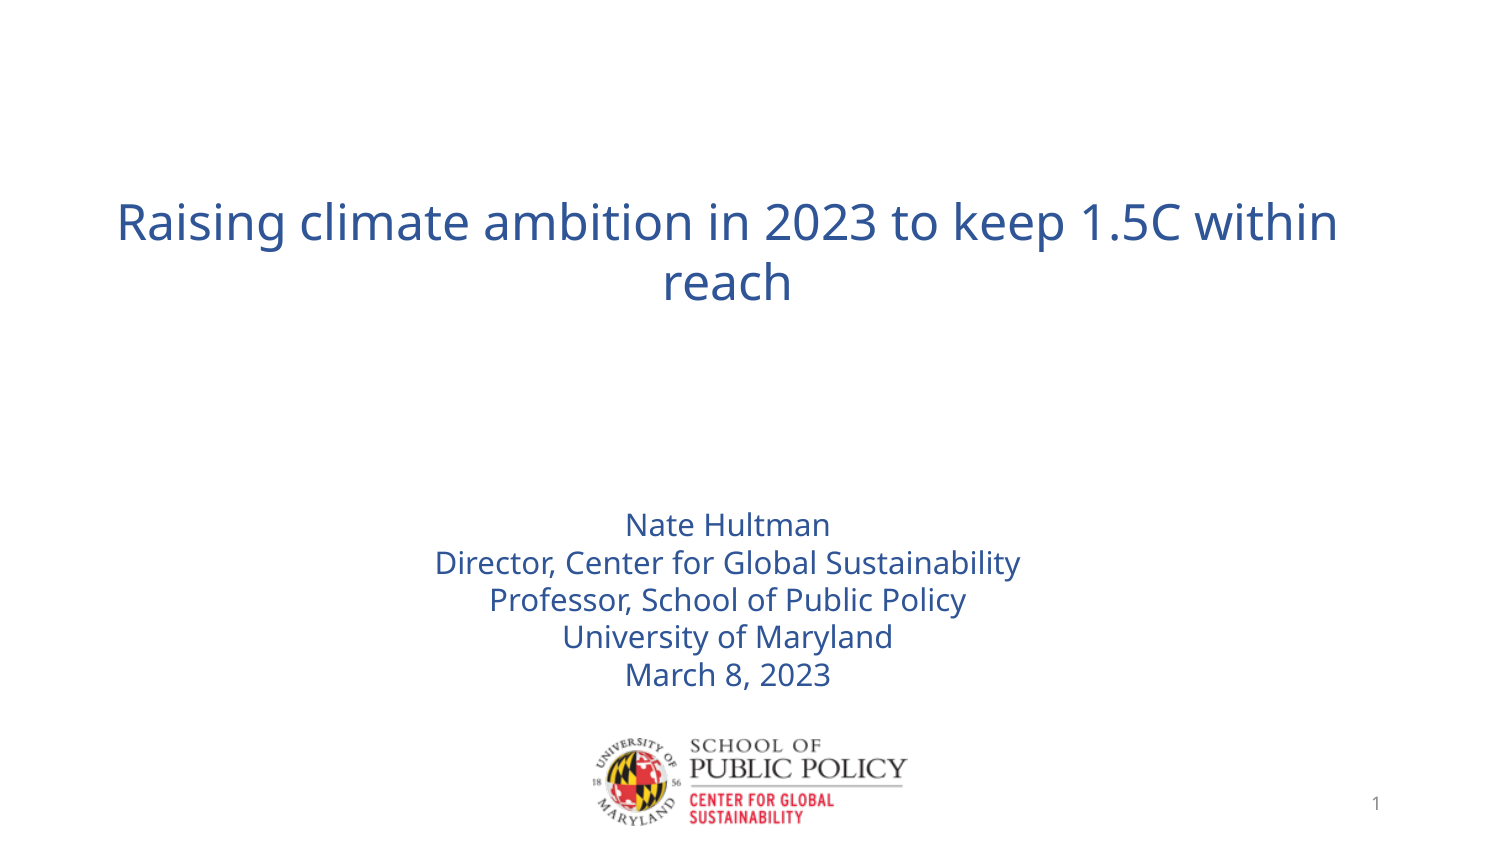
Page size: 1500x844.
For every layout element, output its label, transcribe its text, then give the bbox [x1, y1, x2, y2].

text_box Raising climate ambition in 2023 to keep 1.5C within reach Nate Hultman Director, Center for Global Sustainability Professor, School of Public Policy University of Maryland March 8, 2023 [75, 183, 1382, 700]
slide_number 1 [1059, 782, 1397, 827]
picture [592, 738, 908, 826]
